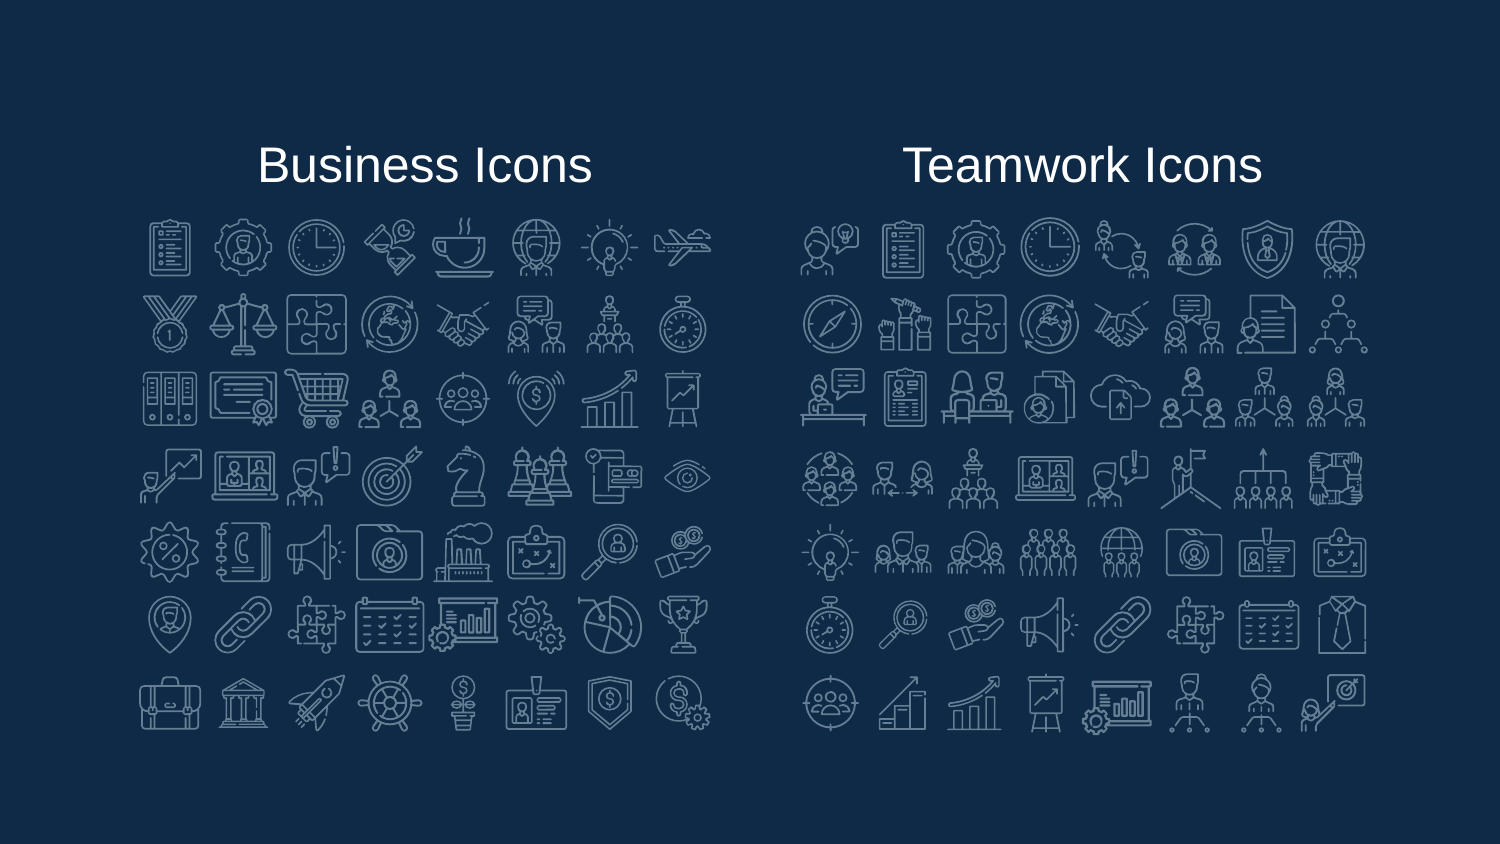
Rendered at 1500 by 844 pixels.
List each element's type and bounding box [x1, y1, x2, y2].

text_box [218, 678, 269, 728]
text_box [1308, 450, 1364, 507]
text_box [653, 525, 713, 579]
text_box [286, 524, 346, 580]
text_box [212, 595, 274, 654]
text_box [1019, 597, 1079, 653]
text_box [1019, 528, 1077, 577]
text_box [357, 674, 423, 732]
text_box [940, 370, 1015, 425]
text_box [149, 218, 191, 277]
text_box [1240, 673, 1282, 733]
text_box [580, 218, 639, 277]
text_box [1238, 527, 1296, 578]
text_box [872, 460, 934, 498]
text_box [877, 297, 932, 351]
text_box [507, 295, 566, 354]
text_box [1165, 528, 1223, 577]
text_box [799, 367, 868, 427]
text_box [1306, 367, 1366, 428]
text_box [878, 600, 928, 650]
text_box [1020, 216, 1081, 277]
text_box [142, 295, 198, 354]
text_box [1238, 599, 1300, 650]
text_box [139, 117, 711, 197]
text_box [505, 675, 568, 731]
text_box [946, 675, 1002, 731]
text_box [946, 219, 1006, 279]
text_box [139, 521, 201, 584]
text_box [652, 295, 710, 354]
text_box [1315, 219, 1366, 279]
text_box [1317, 595, 1367, 655]
text_box [578, 595, 643, 654]
text_box [1159, 366, 1226, 429]
text_box [802, 450, 858, 507]
text_box [431, 217, 495, 278]
text_box [800, 223, 860, 276]
text_box [1014, 455, 1077, 502]
text_box [947, 530, 1005, 575]
text_box [1236, 294, 1297, 355]
text_box [1313, 527, 1367, 578]
text_box [209, 371, 278, 427]
text_box [1023, 370, 1076, 424]
text_box [432, 521, 494, 583]
text_box [580, 369, 639, 429]
text_box [586, 295, 634, 354]
text_box [664, 369, 702, 428]
text_box [1167, 222, 1222, 276]
text_box [358, 369, 422, 429]
text_box [214, 218, 273, 277]
text_box [1168, 673, 1211, 733]
text_box [450, 675, 476, 731]
text_box [435, 371, 491, 427]
text_box [653, 228, 712, 267]
text_box [355, 523, 424, 581]
text_box [947, 598, 1006, 651]
text_box [659, 595, 708, 654]
text_box [878, 676, 927, 731]
text_box [881, 219, 925, 279]
text_box [1019, 294, 1080, 355]
text_box [507, 595, 566, 655]
text_box [286, 294, 347, 355]
text_box [1089, 374, 1152, 421]
text_box [1160, 447, 1222, 510]
text_box [1233, 447, 1294, 510]
text_box [1081, 680, 1153, 736]
text_box [947, 294, 1007, 354]
text_box [287, 595, 346, 654]
text_box [139, 448, 203, 504]
text_box [1087, 449, 1149, 508]
text_box [138, 676, 202, 730]
text_box [1166, 596, 1225, 654]
text_box [1027, 673, 1065, 733]
text_box [1234, 367, 1294, 428]
text_box [446, 445, 486, 507]
text_box [147, 595, 192, 654]
text_box [354, 596, 425, 654]
text_box [1164, 294, 1224, 354]
text_box [1092, 595, 1153, 654]
text_box [507, 370, 565, 428]
text_box [797, 117, 1369, 197]
text_box [801, 523, 860, 582]
text_box [663, 459, 711, 493]
text_box [360, 295, 419, 354]
text_box [1300, 673, 1366, 733]
text_box [506, 524, 566, 580]
text_box [361, 445, 423, 507]
text_box [1240, 219, 1295, 280]
text_box [1308, 294, 1369, 354]
text_box [580, 523, 639, 581]
text_box [799, 595, 857, 655]
text_box [287, 674, 346, 732]
text_box [286, 445, 351, 507]
text_box [874, 531, 932, 574]
text_box [1094, 300, 1150, 348]
text_box [215, 522, 271, 583]
text_box [428, 597, 499, 653]
text_box [584, 447, 643, 505]
text_box [363, 218, 417, 277]
text_box [211, 451, 279, 501]
text_box [802, 294, 863, 354]
text_box [587, 675, 633, 731]
text_box [287, 218, 346, 277]
text_box [511, 218, 561, 277]
text_box [209, 293, 278, 356]
text_box [507, 446, 573, 506]
text_box [142, 371, 198, 427]
text_box [283, 368, 350, 429]
text_box [883, 367, 927, 428]
text_box [801, 674, 860, 732]
text_box [655, 675, 711, 731]
text_box [436, 301, 490, 347]
text_box [1094, 219, 1150, 279]
text_box [948, 447, 999, 510]
text_box [1099, 526, 1144, 578]
